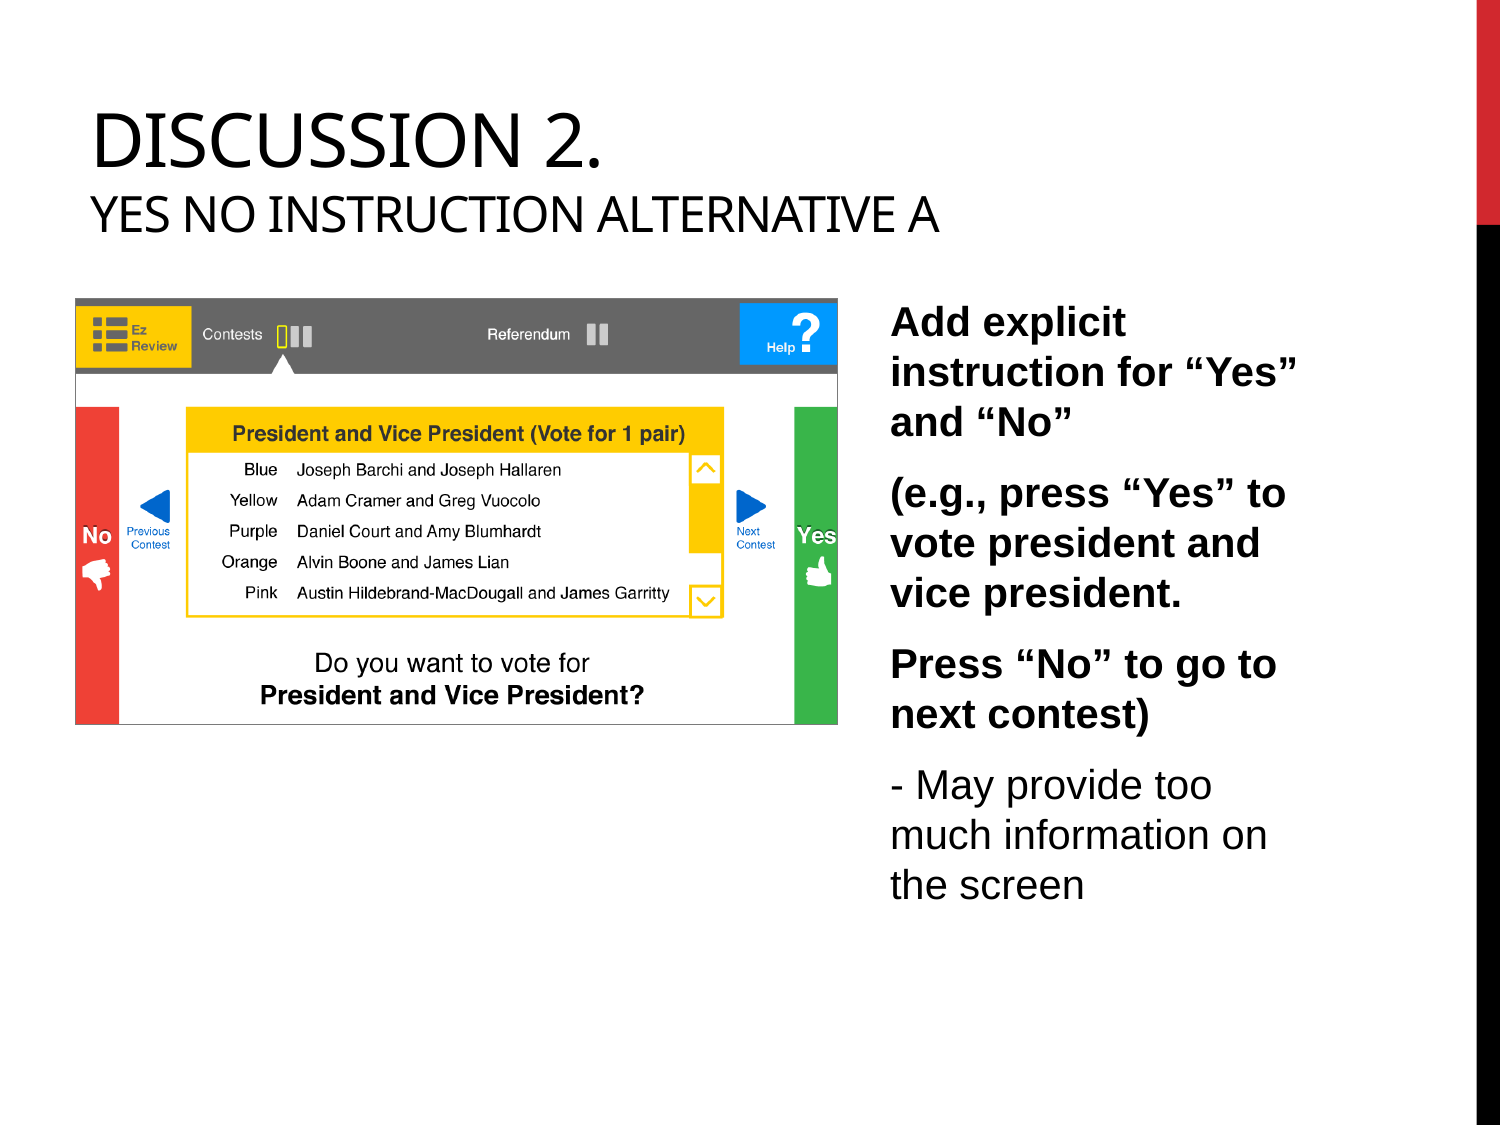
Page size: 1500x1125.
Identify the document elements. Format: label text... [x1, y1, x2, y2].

picture [74, 298, 839, 726]
list Add explicit instruction for “Yes” and “No” (e.g., press “Yes” to vote president and vice president. Press “No” to go to next contest) - May provide too much information on the screen [875, 287, 1325, 1005]
title Discussion 2. Yes no instruction alternative a [75, 25, 1388, 250]
